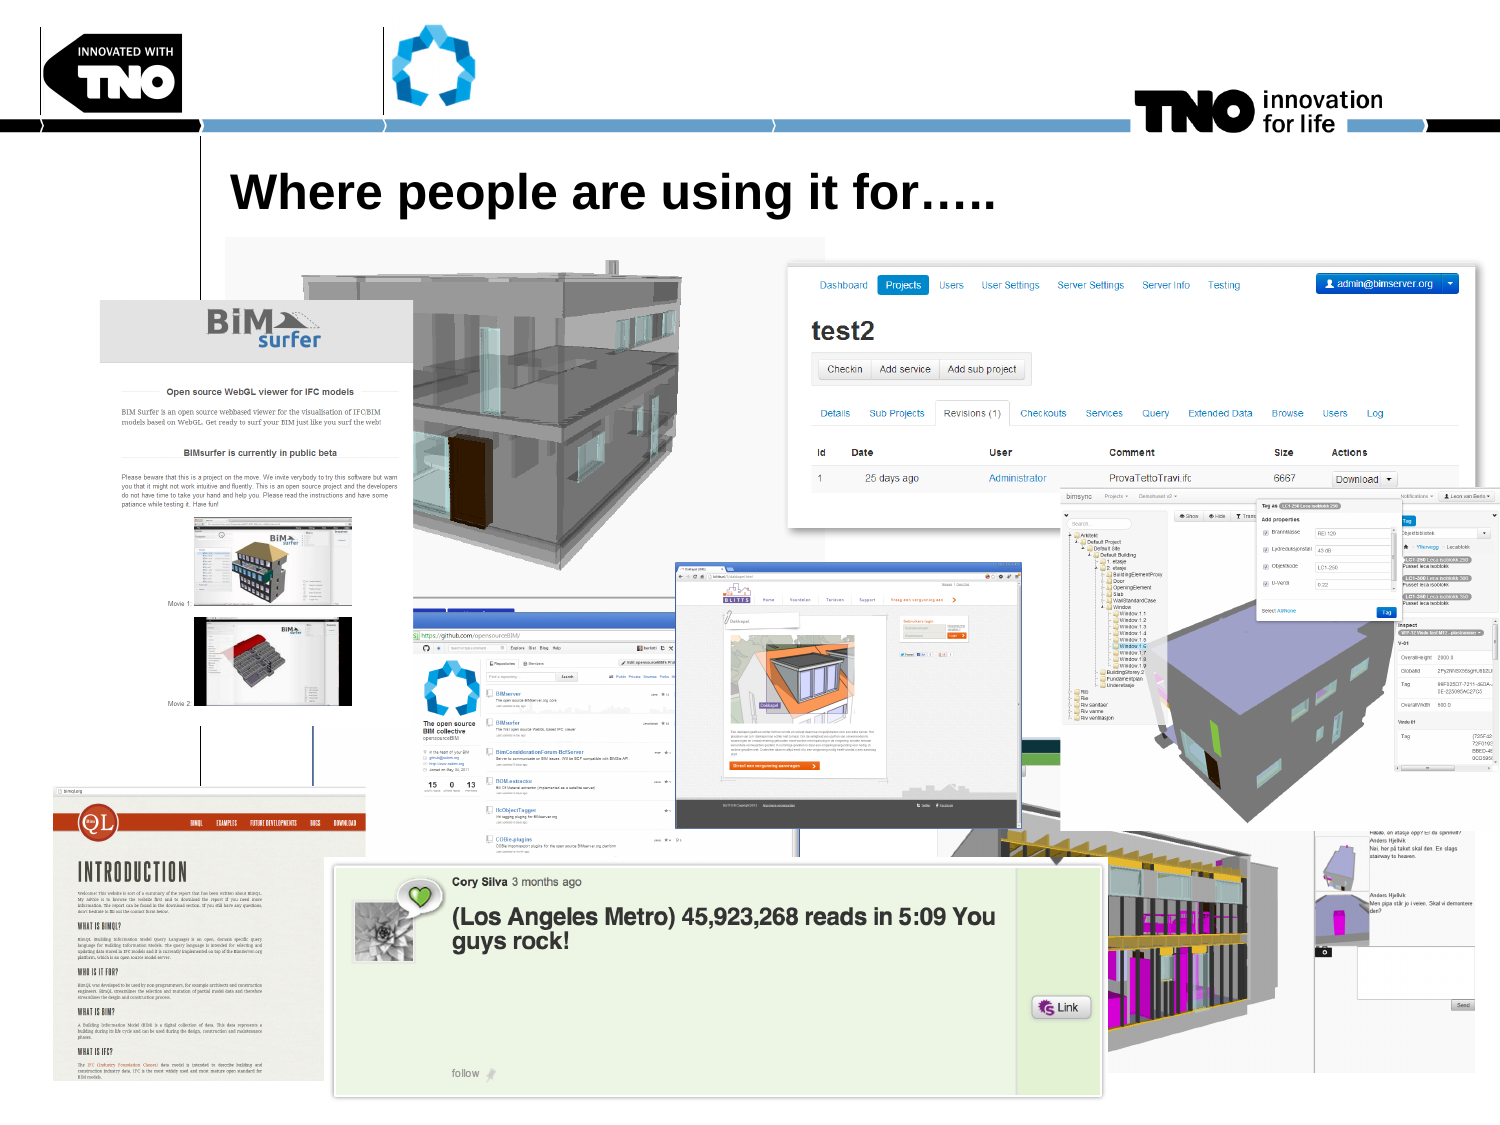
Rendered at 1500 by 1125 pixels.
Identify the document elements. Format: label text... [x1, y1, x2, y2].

picture [52, 237, 1500, 1103]
title Where people are using it for….. [230, 160, 1424, 259]
picture [0, 19, 1500, 133]
